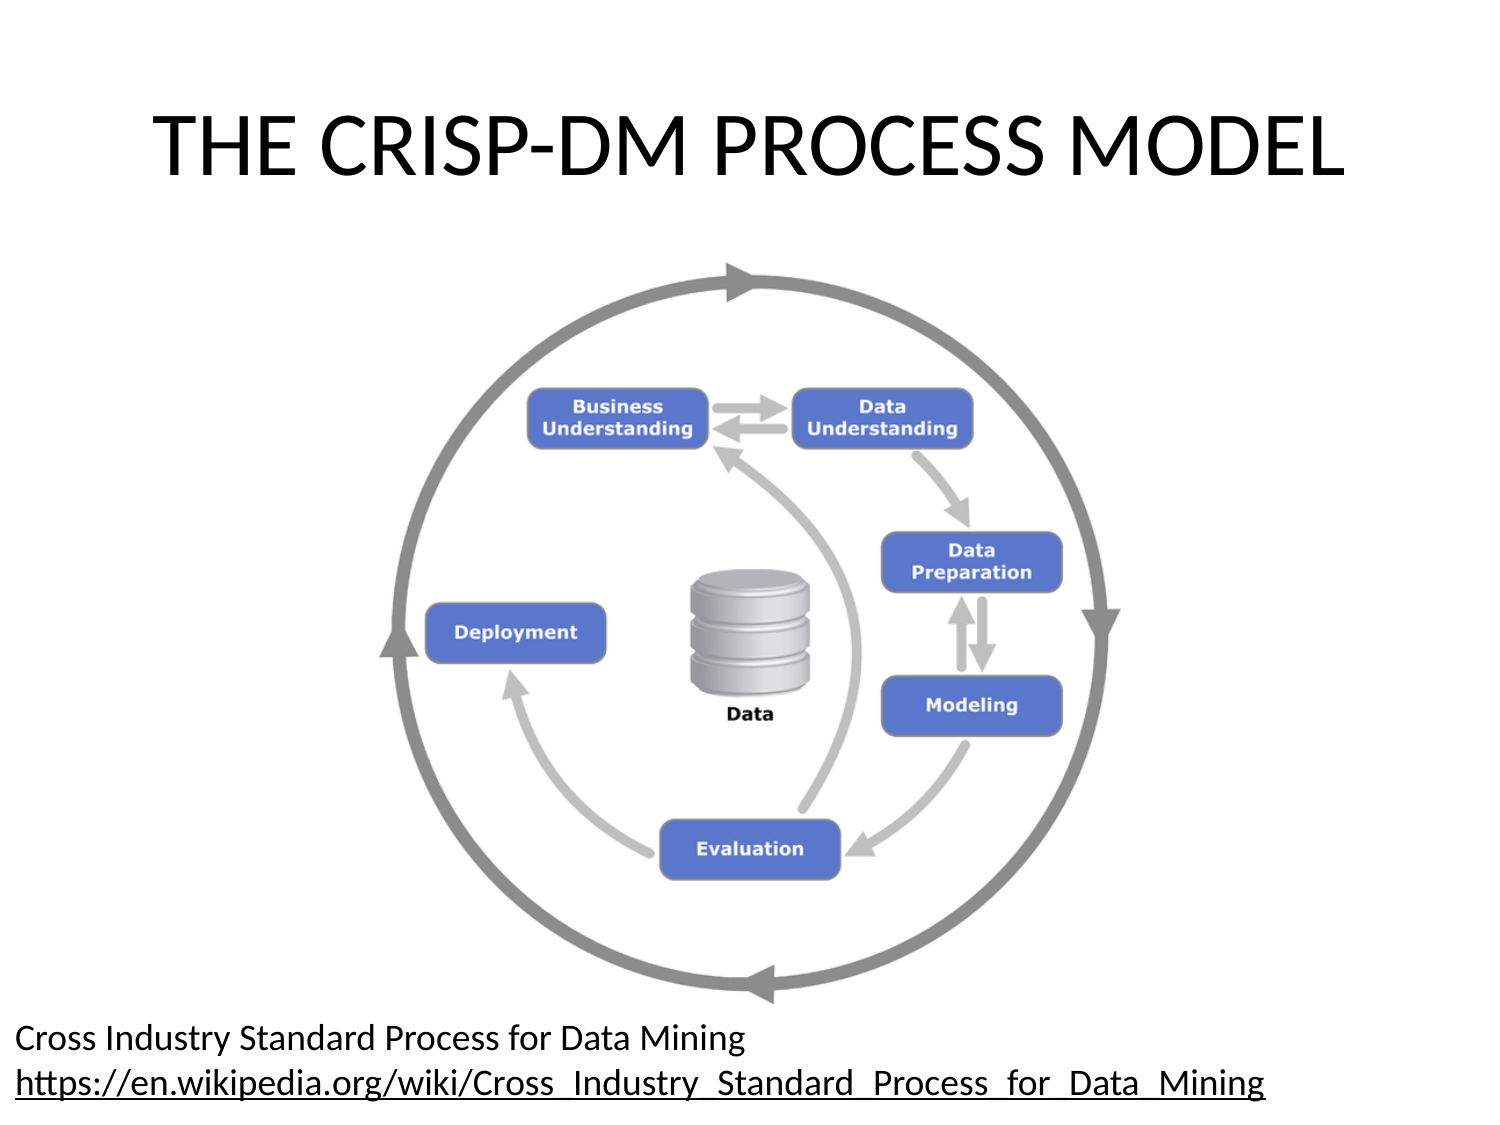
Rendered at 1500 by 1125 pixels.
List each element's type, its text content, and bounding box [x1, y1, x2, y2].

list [74, 262, 1426, 1006]
title THE CRISP-DM PROCESS MODEL [75, 45, 1425, 233]
text_box Cross Industry Standard Process for Data Mining https://en.wikipedia.org/wiki/Cross_Industry_Standard_Process_for_Data_Mining [0, 1004, 1500, 1111]
